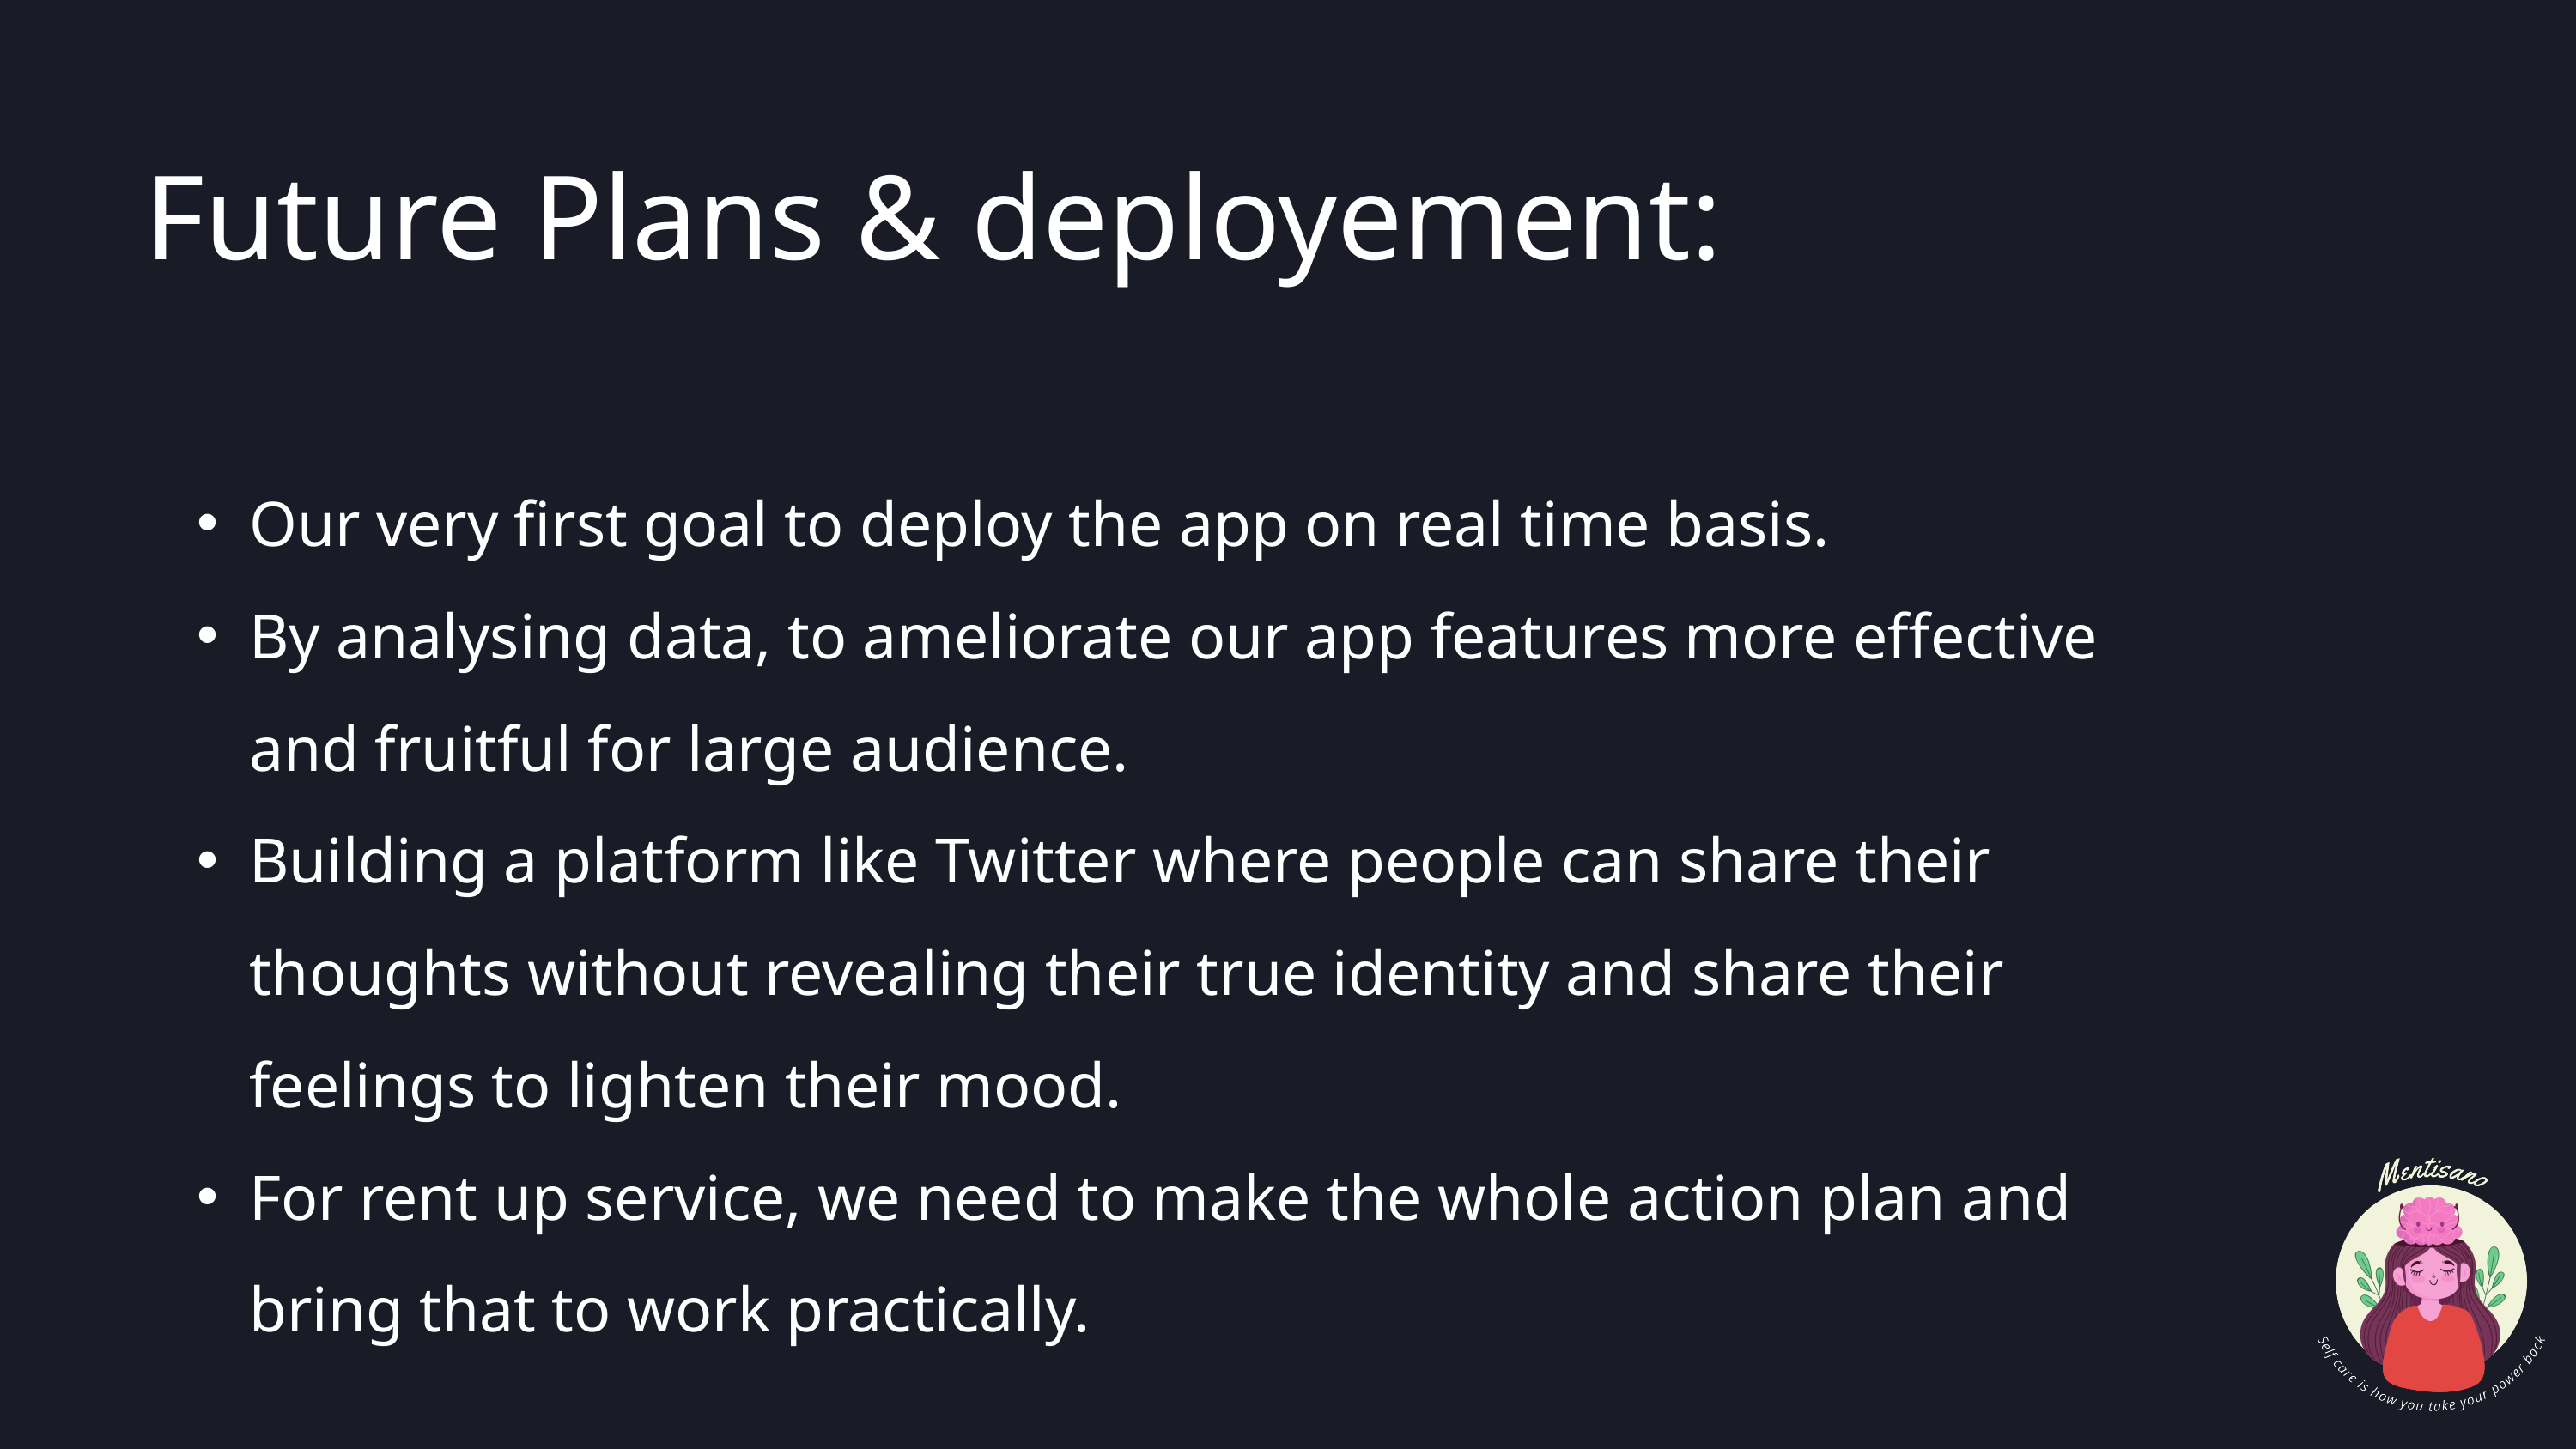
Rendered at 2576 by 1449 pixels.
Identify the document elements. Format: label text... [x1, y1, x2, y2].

text_box Future Plans & deployement: [144, 143, 1805, 283]
text_box Our very first goal to deploy the app on real time basis. By analysing data, to ameliorate our app features more effective and fruitful for large audience. Building a platform like Twitter where people can share their thoughts without revealing their true identity and share their feelings to lighten their mood. For rent up service, we need to make the whole action plan and bring that to work practically. [144, 334, 2188, 1345]
picture [2258, 1105, 2576, 1449]
